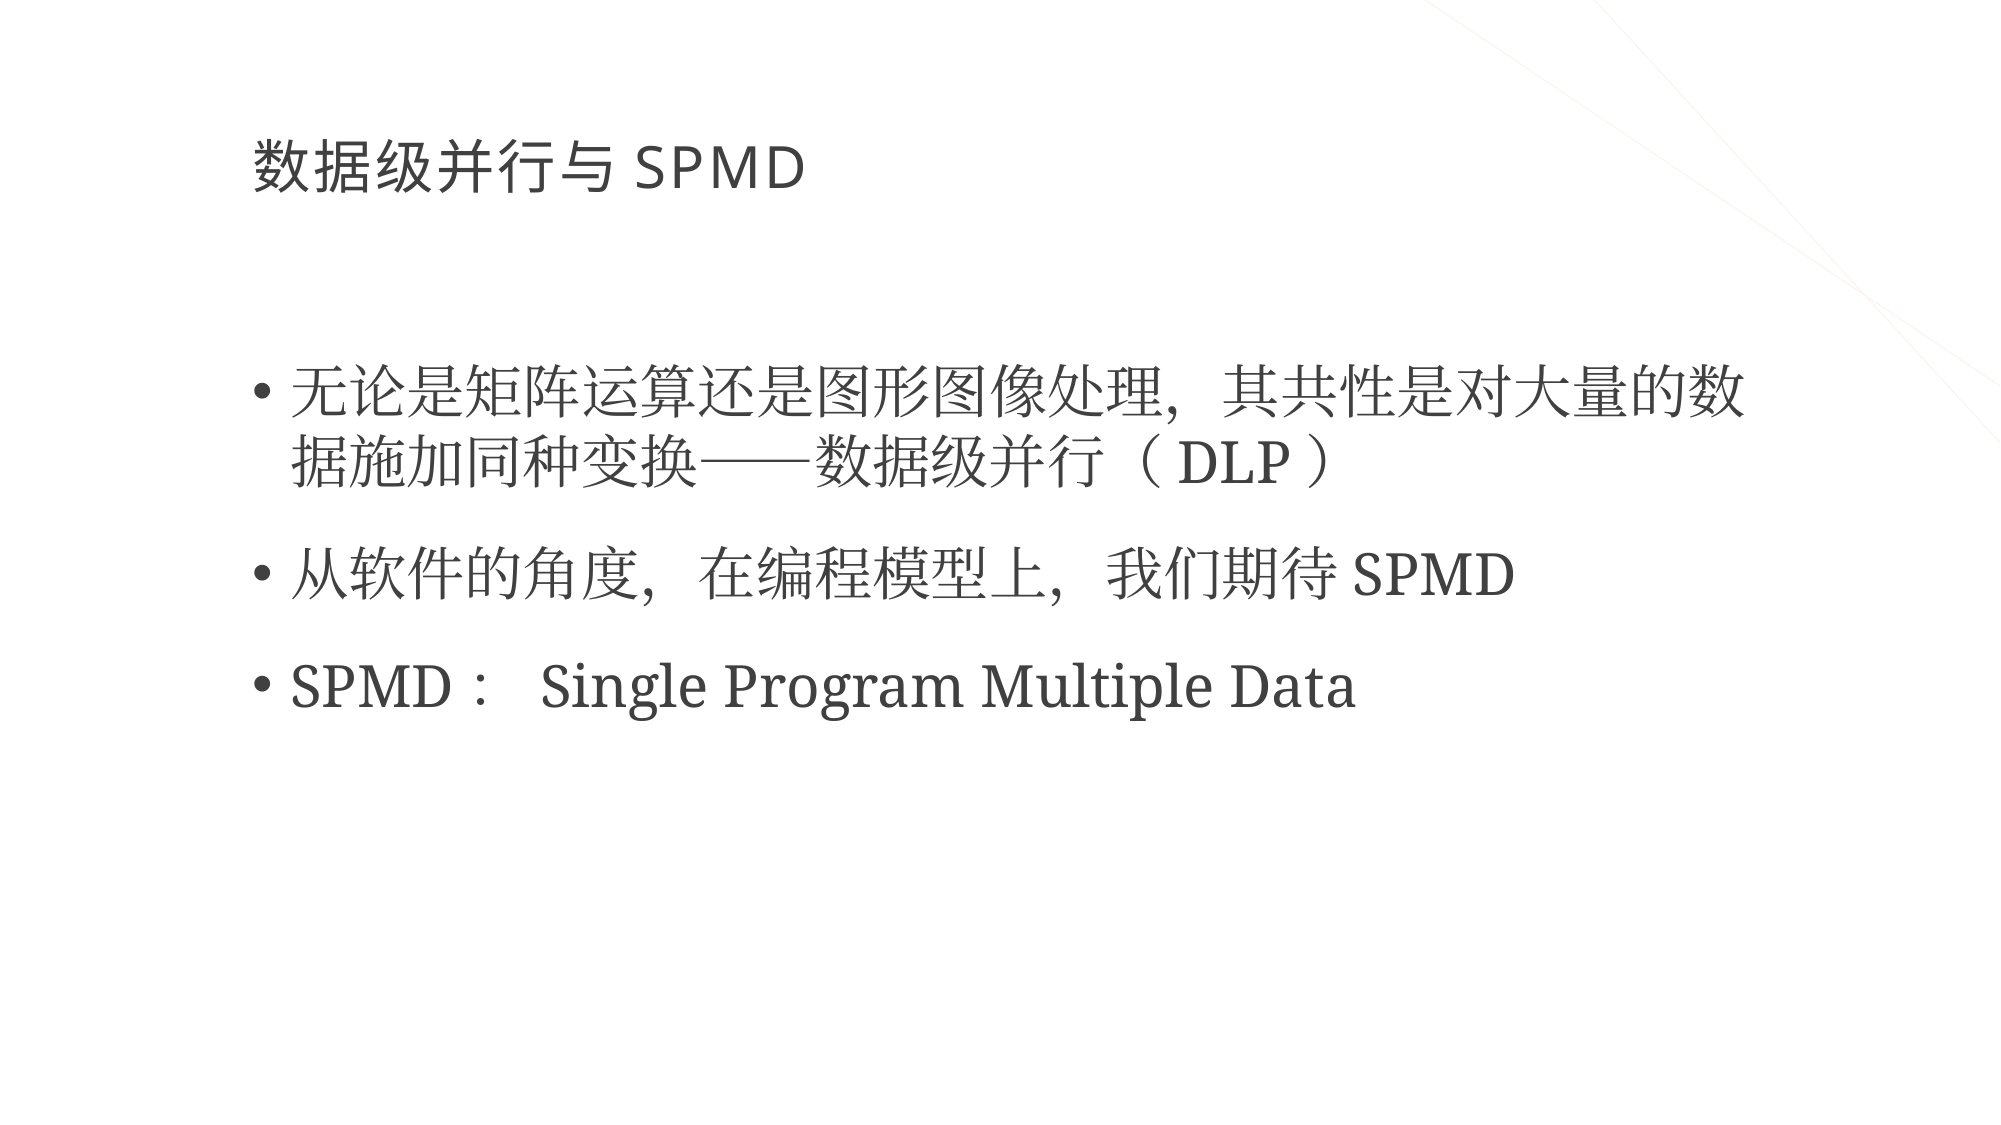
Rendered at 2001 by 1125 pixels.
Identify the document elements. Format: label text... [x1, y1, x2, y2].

title 数据级并行与SPMD [237, 93, 1763, 245]
list 无论是矩阵运算还是图形图像处理，其共性是对大量的数据施加同种变换——数据级并行（DLP） 从软件的角度，在编程模型上，我们期待SPMD SPMD：Single Program Multiple Data [237, 348, 1763, 750]
